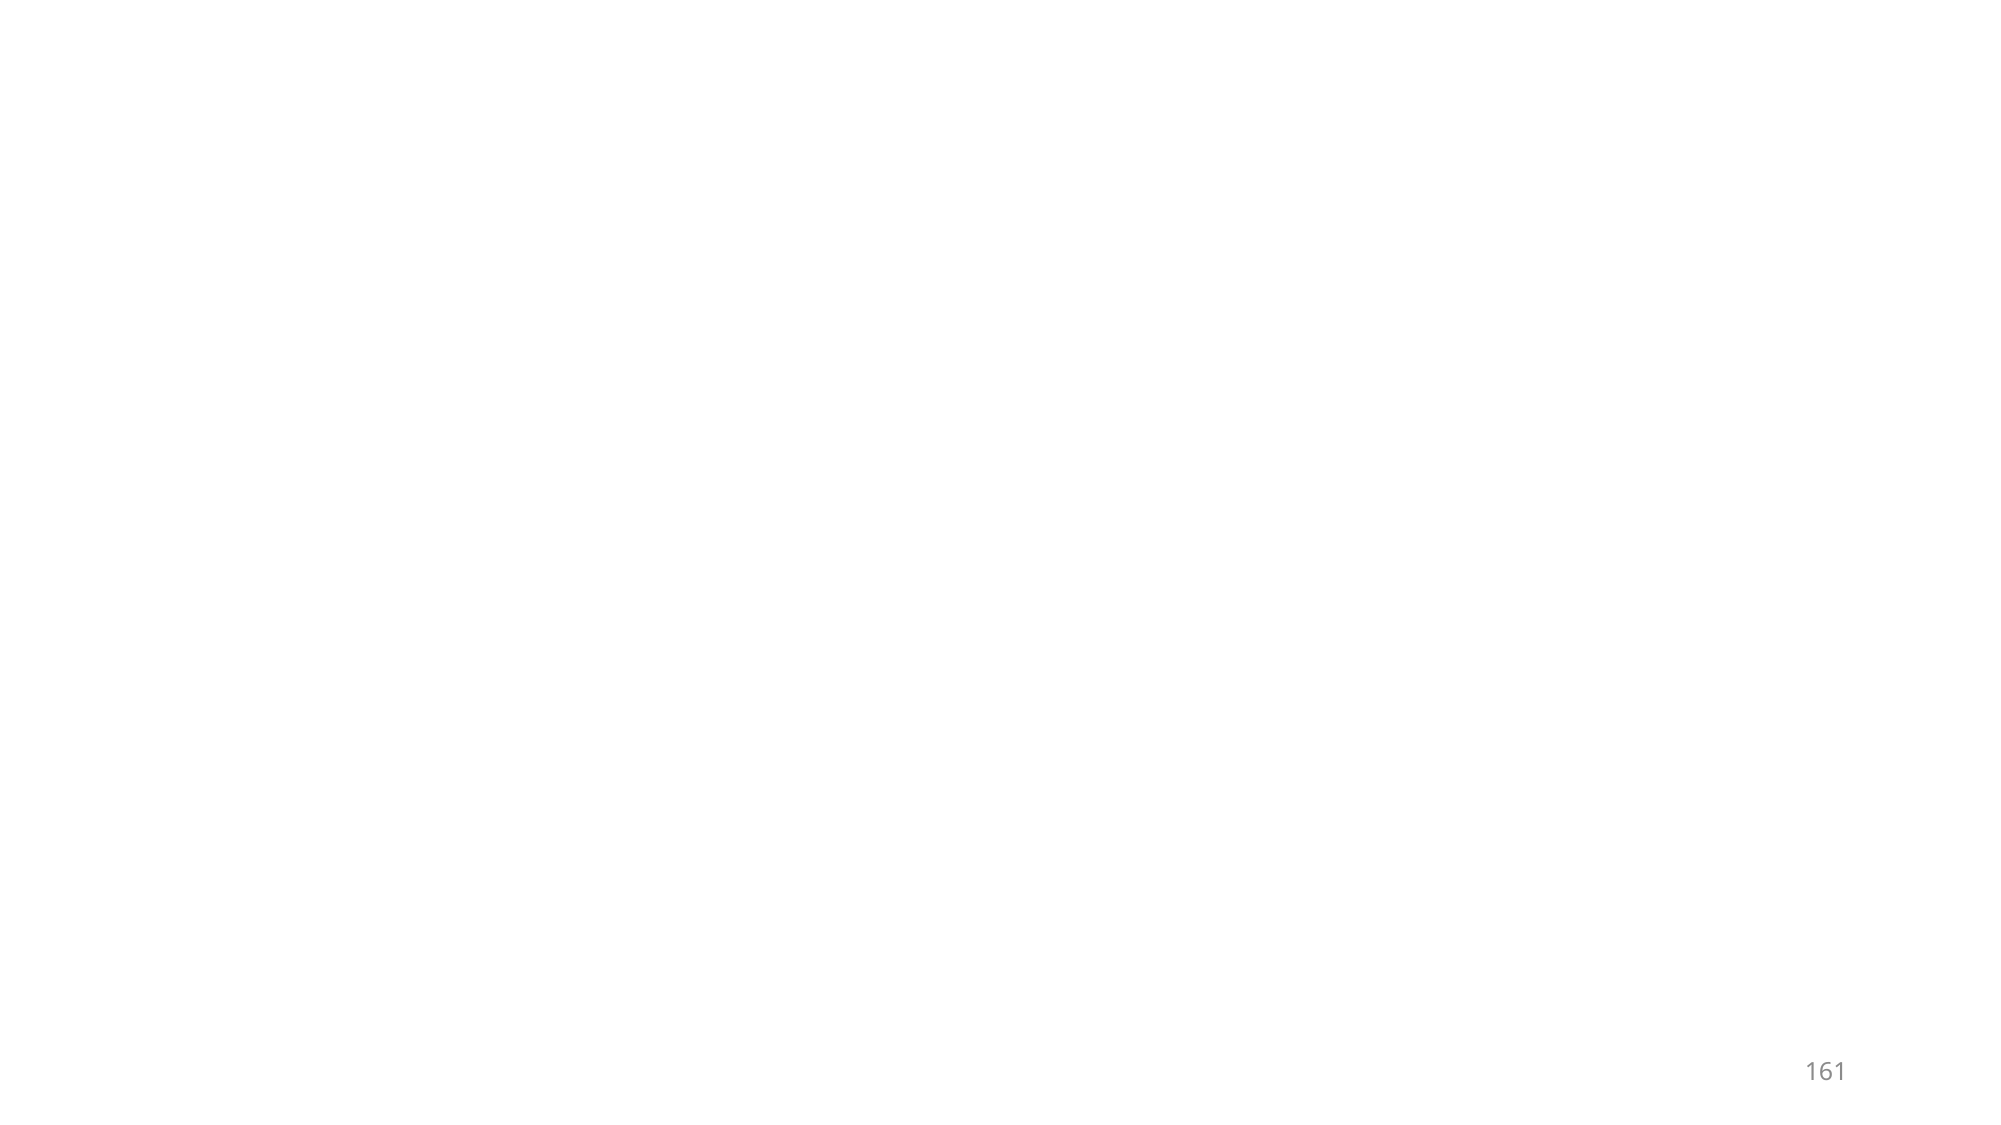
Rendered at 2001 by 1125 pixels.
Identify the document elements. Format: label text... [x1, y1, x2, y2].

slide_number 161 [1412, 1042, 1863, 1103]
